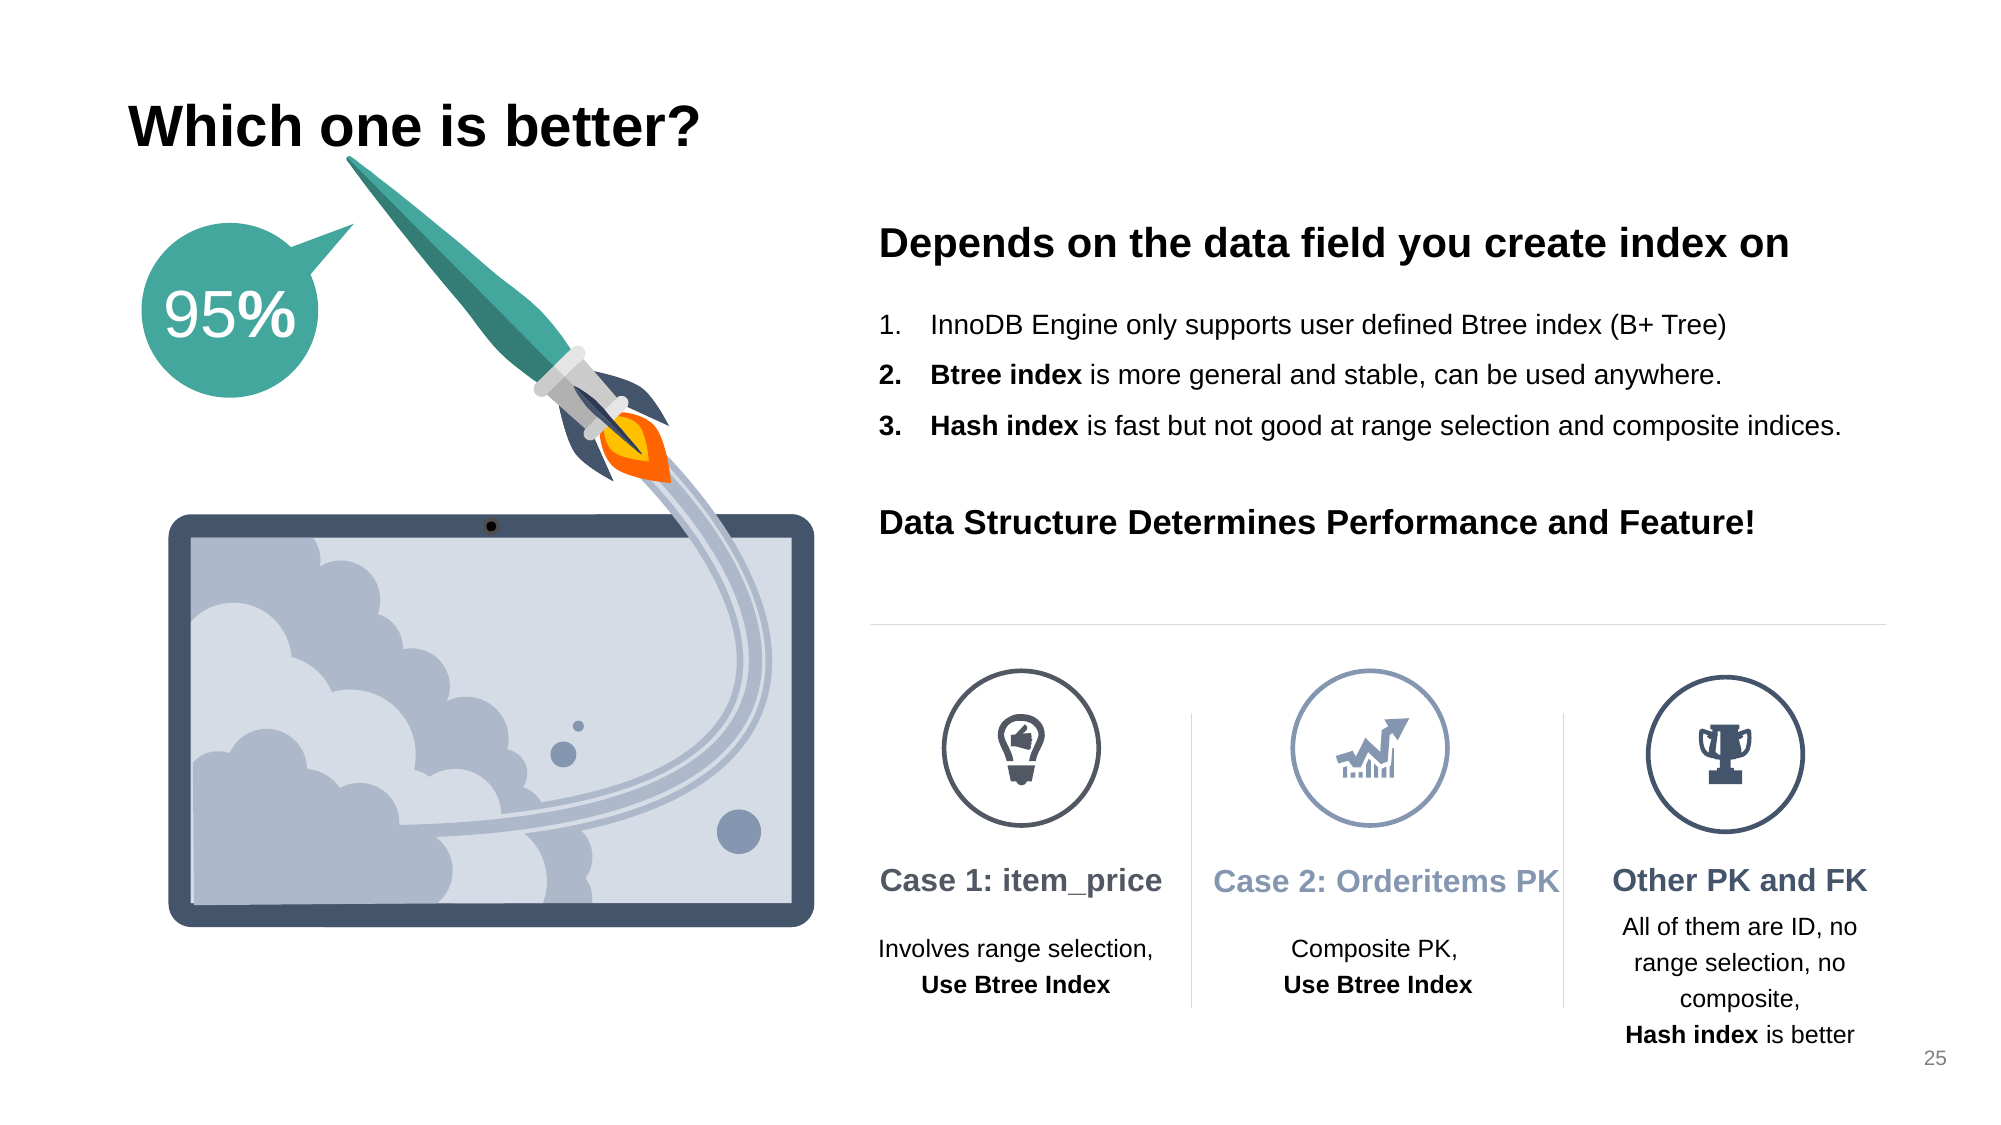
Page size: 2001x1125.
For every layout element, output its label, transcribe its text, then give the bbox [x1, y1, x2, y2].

title Which one is better? [114, 0, 1886, 167]
slide_number 25 [1488, 1040, 1962, 1074]
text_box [141, 154, 1919, 1040]
